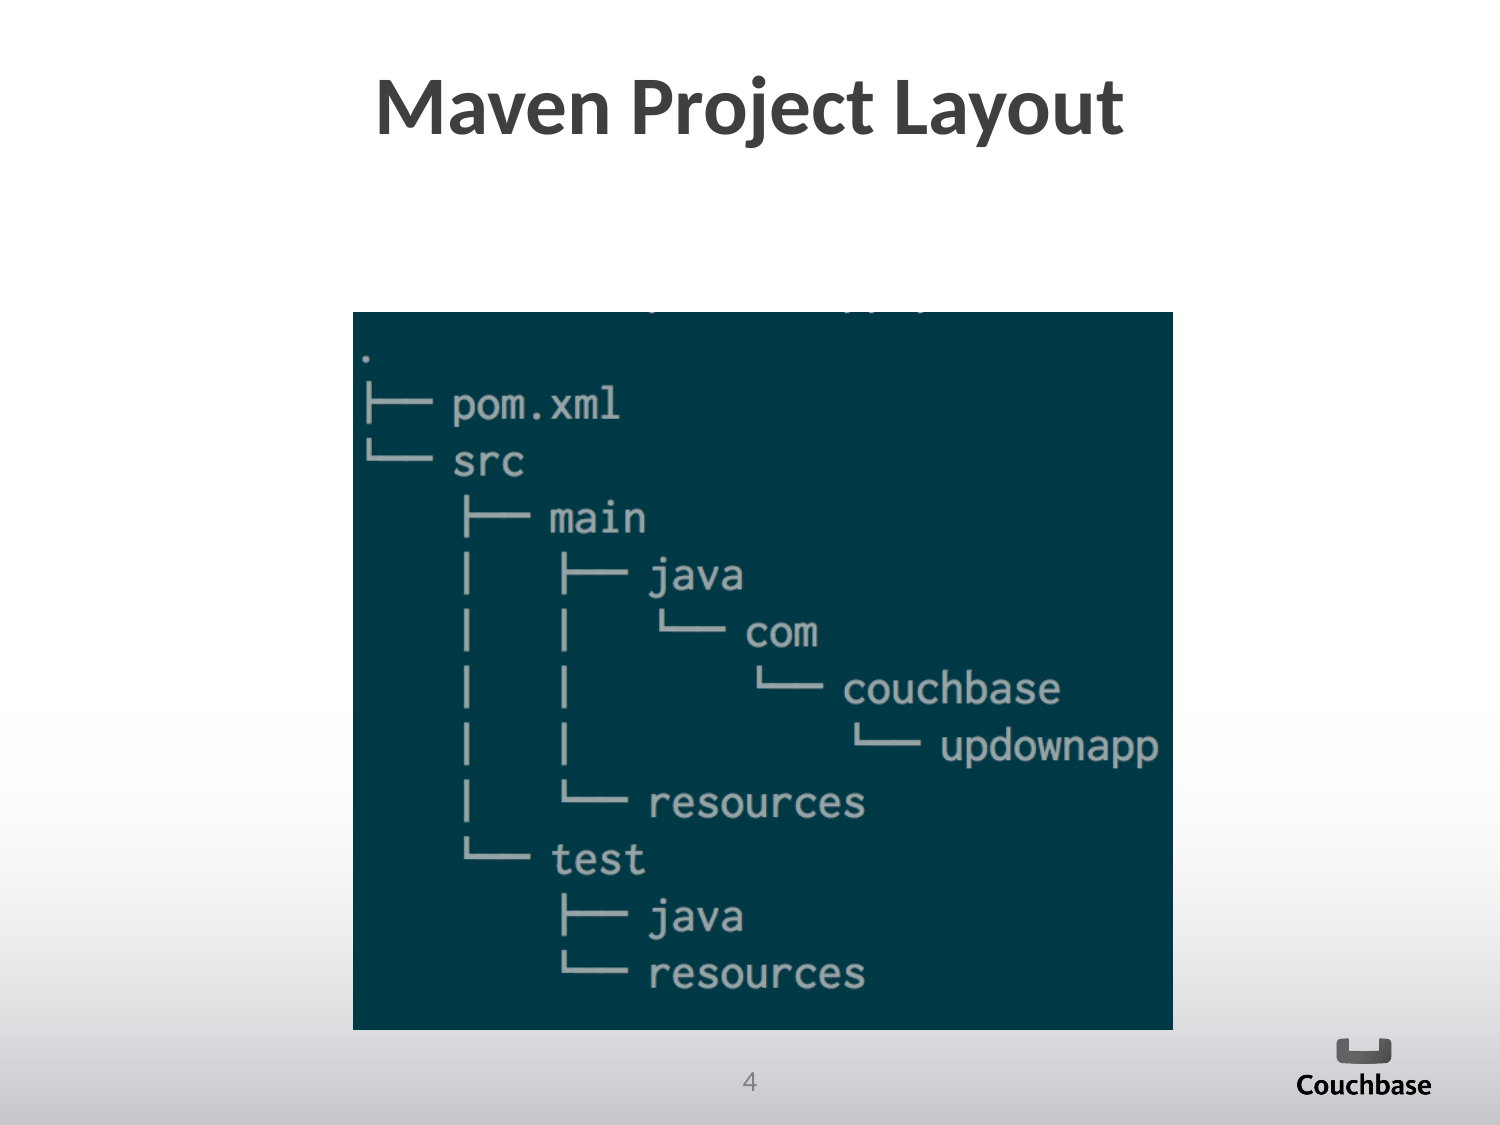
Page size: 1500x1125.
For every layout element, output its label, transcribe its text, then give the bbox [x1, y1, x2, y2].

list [100, 312, 1426, 1031]
picture [1277, 1016, 1451, 1116]
title Maven Project Layout [75, 62, 1425, 233]
